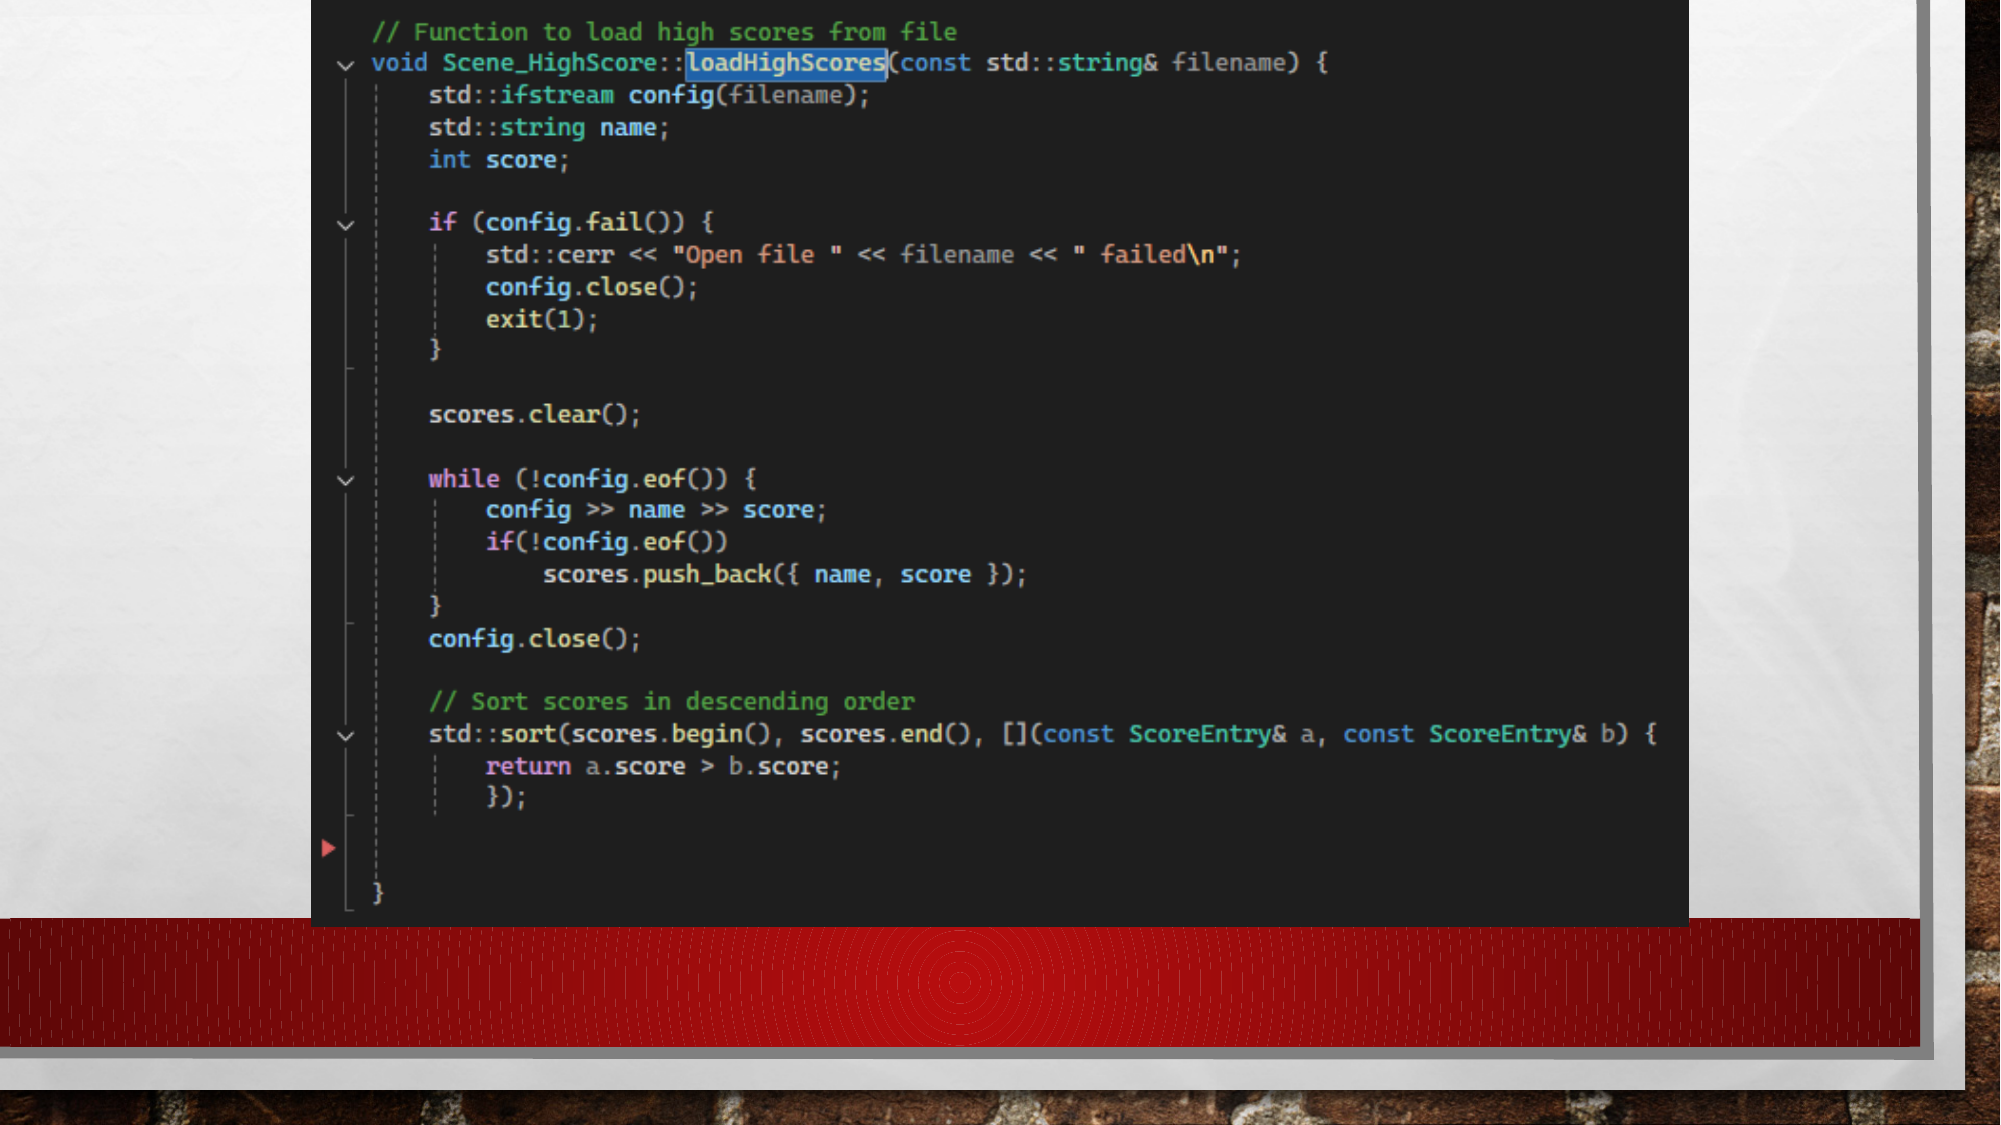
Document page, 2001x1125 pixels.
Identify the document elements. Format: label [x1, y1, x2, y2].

picture [0, 0, 2000, 1125]
list [311, 0, 1689, 927]
